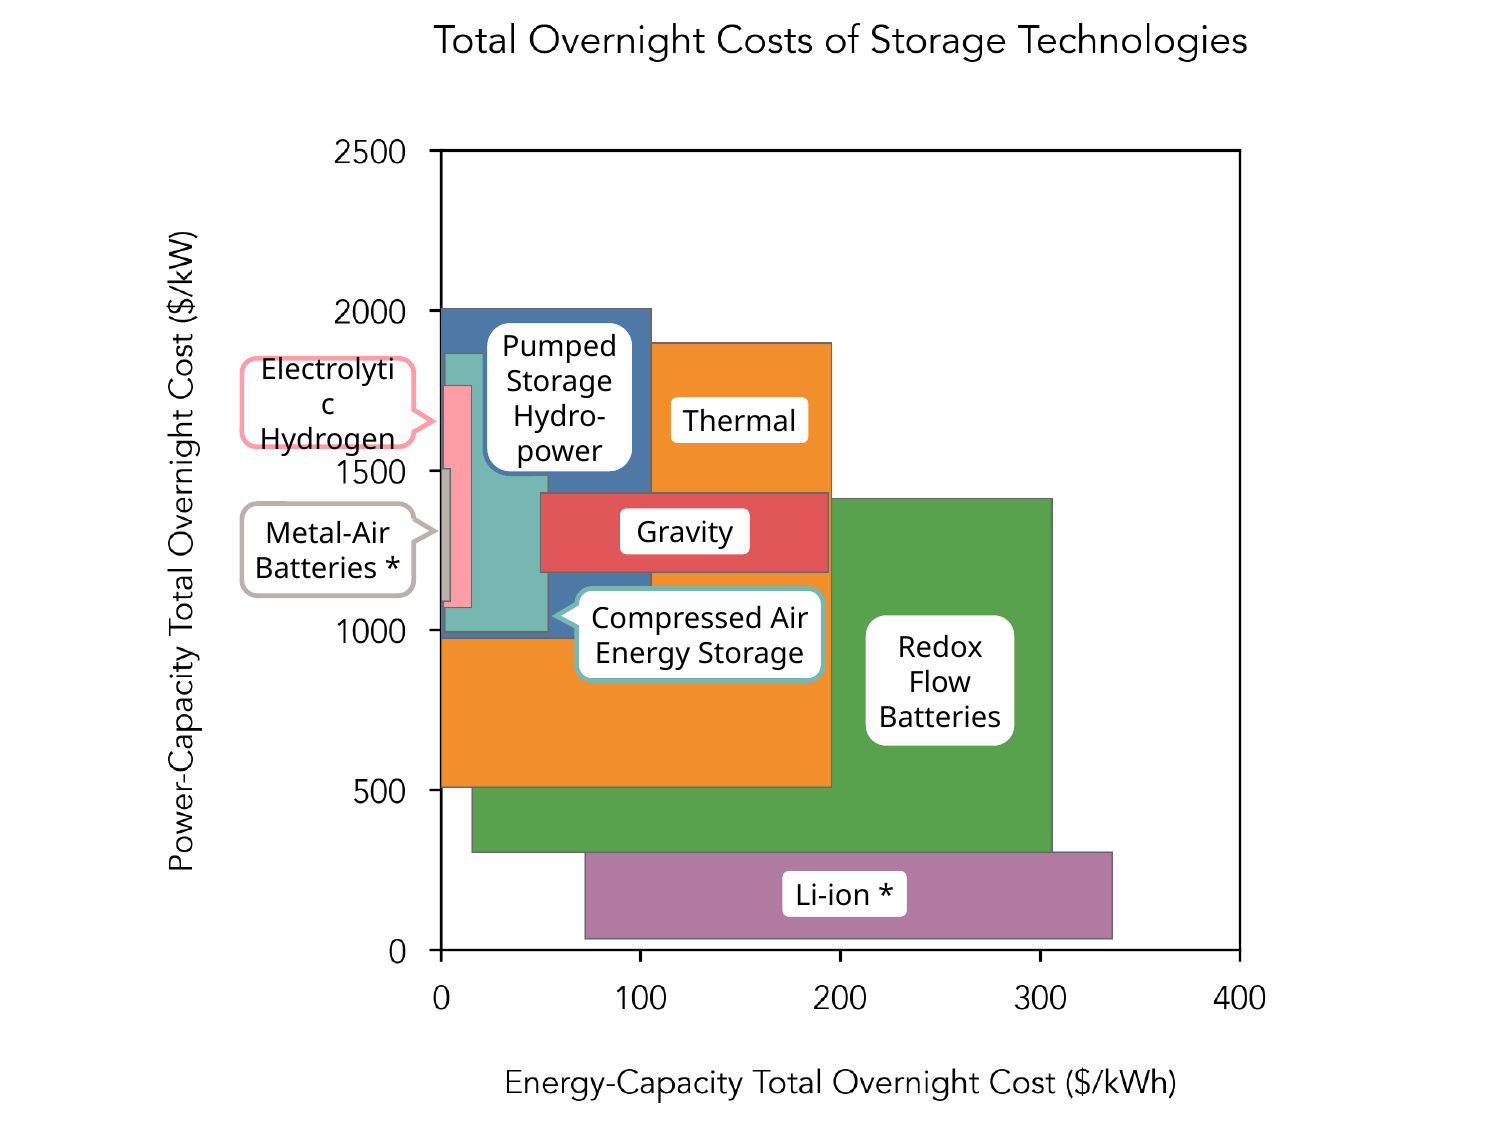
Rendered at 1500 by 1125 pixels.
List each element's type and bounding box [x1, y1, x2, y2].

picture [144, 0, 1290, 1125]
